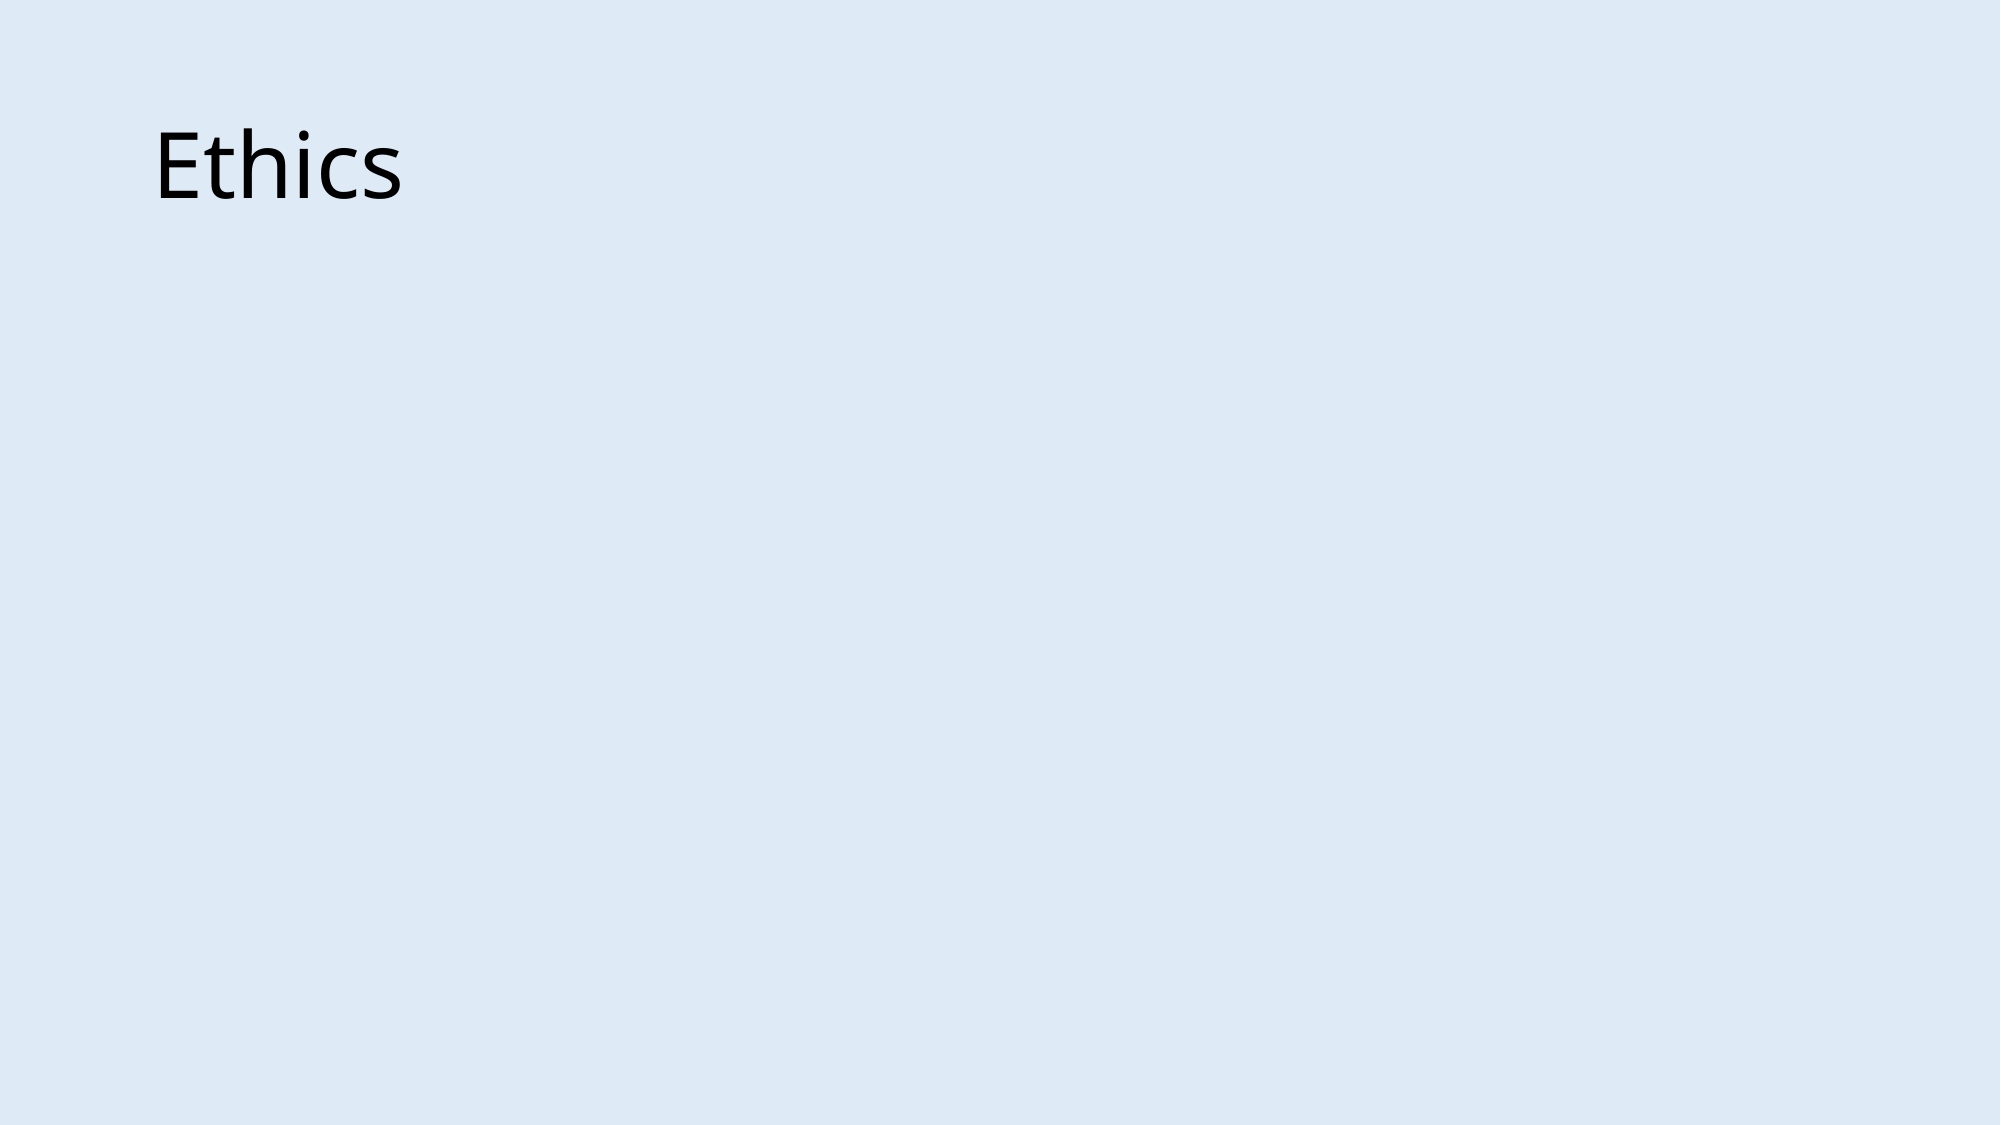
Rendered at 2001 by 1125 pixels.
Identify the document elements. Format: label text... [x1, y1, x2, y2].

title Ethics [137, 59, 1863, 278]
